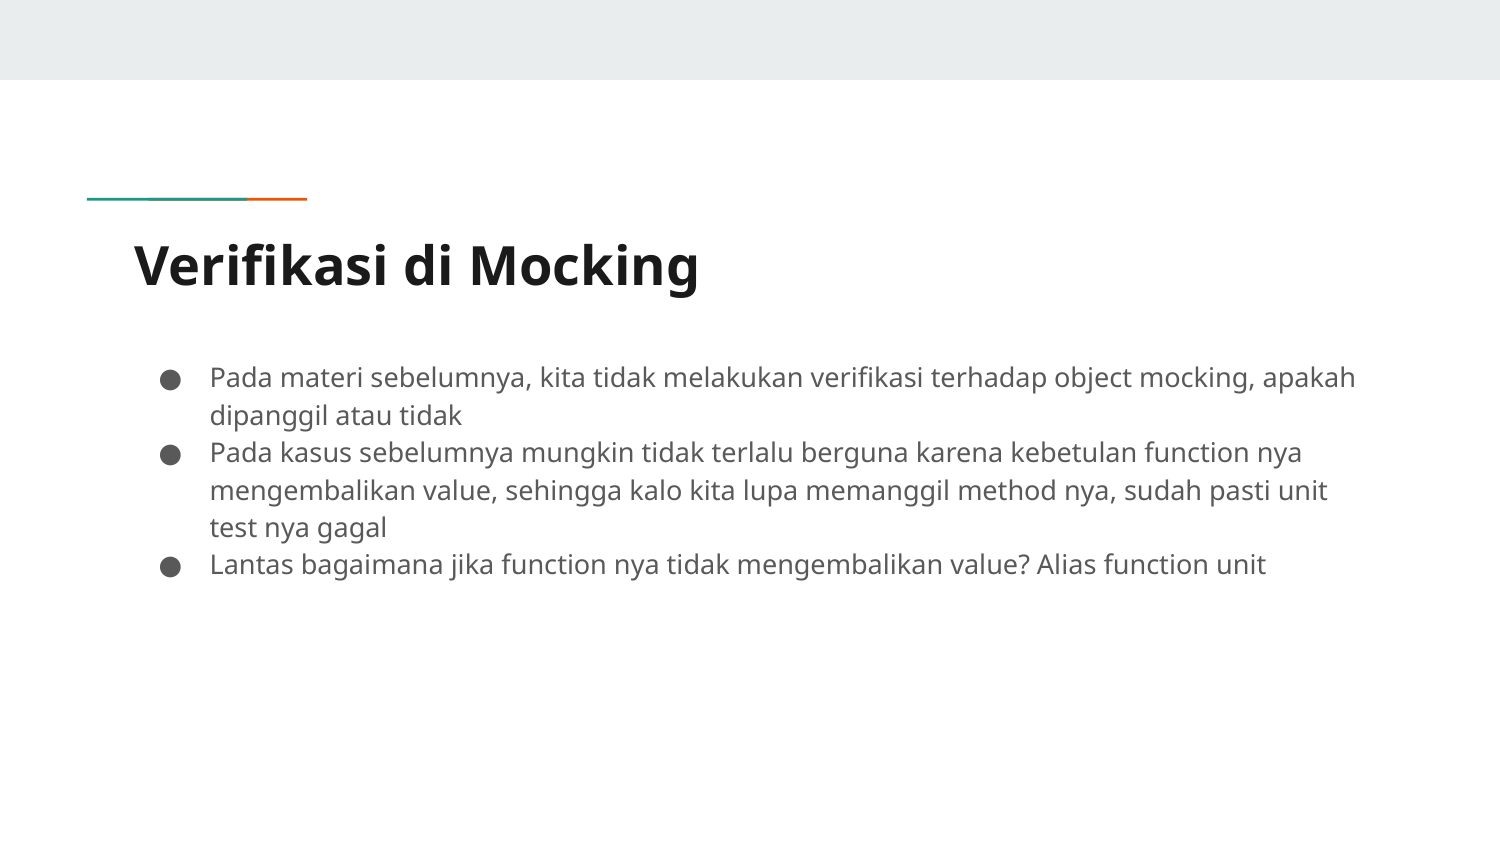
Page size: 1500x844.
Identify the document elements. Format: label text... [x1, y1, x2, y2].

title Verifikasi di Mocking [119, 216, 1381, 305]
list Pada materi sebelumnya, kita tidak melakukan verifikasi terhadap object mocking, apakah dipanggil atau tidak Pada kasus sebelumnya mungkin tidak terlalu berguna karena kebetulan function nya mengembalikan value, sehingga kalo kita lupa memanggil method nya, sudah pasti unit test nya gagal Lantas bagaimana jika function nya tidak mengembalikan value? Alias function unit [119, 341, 1381, 712]
